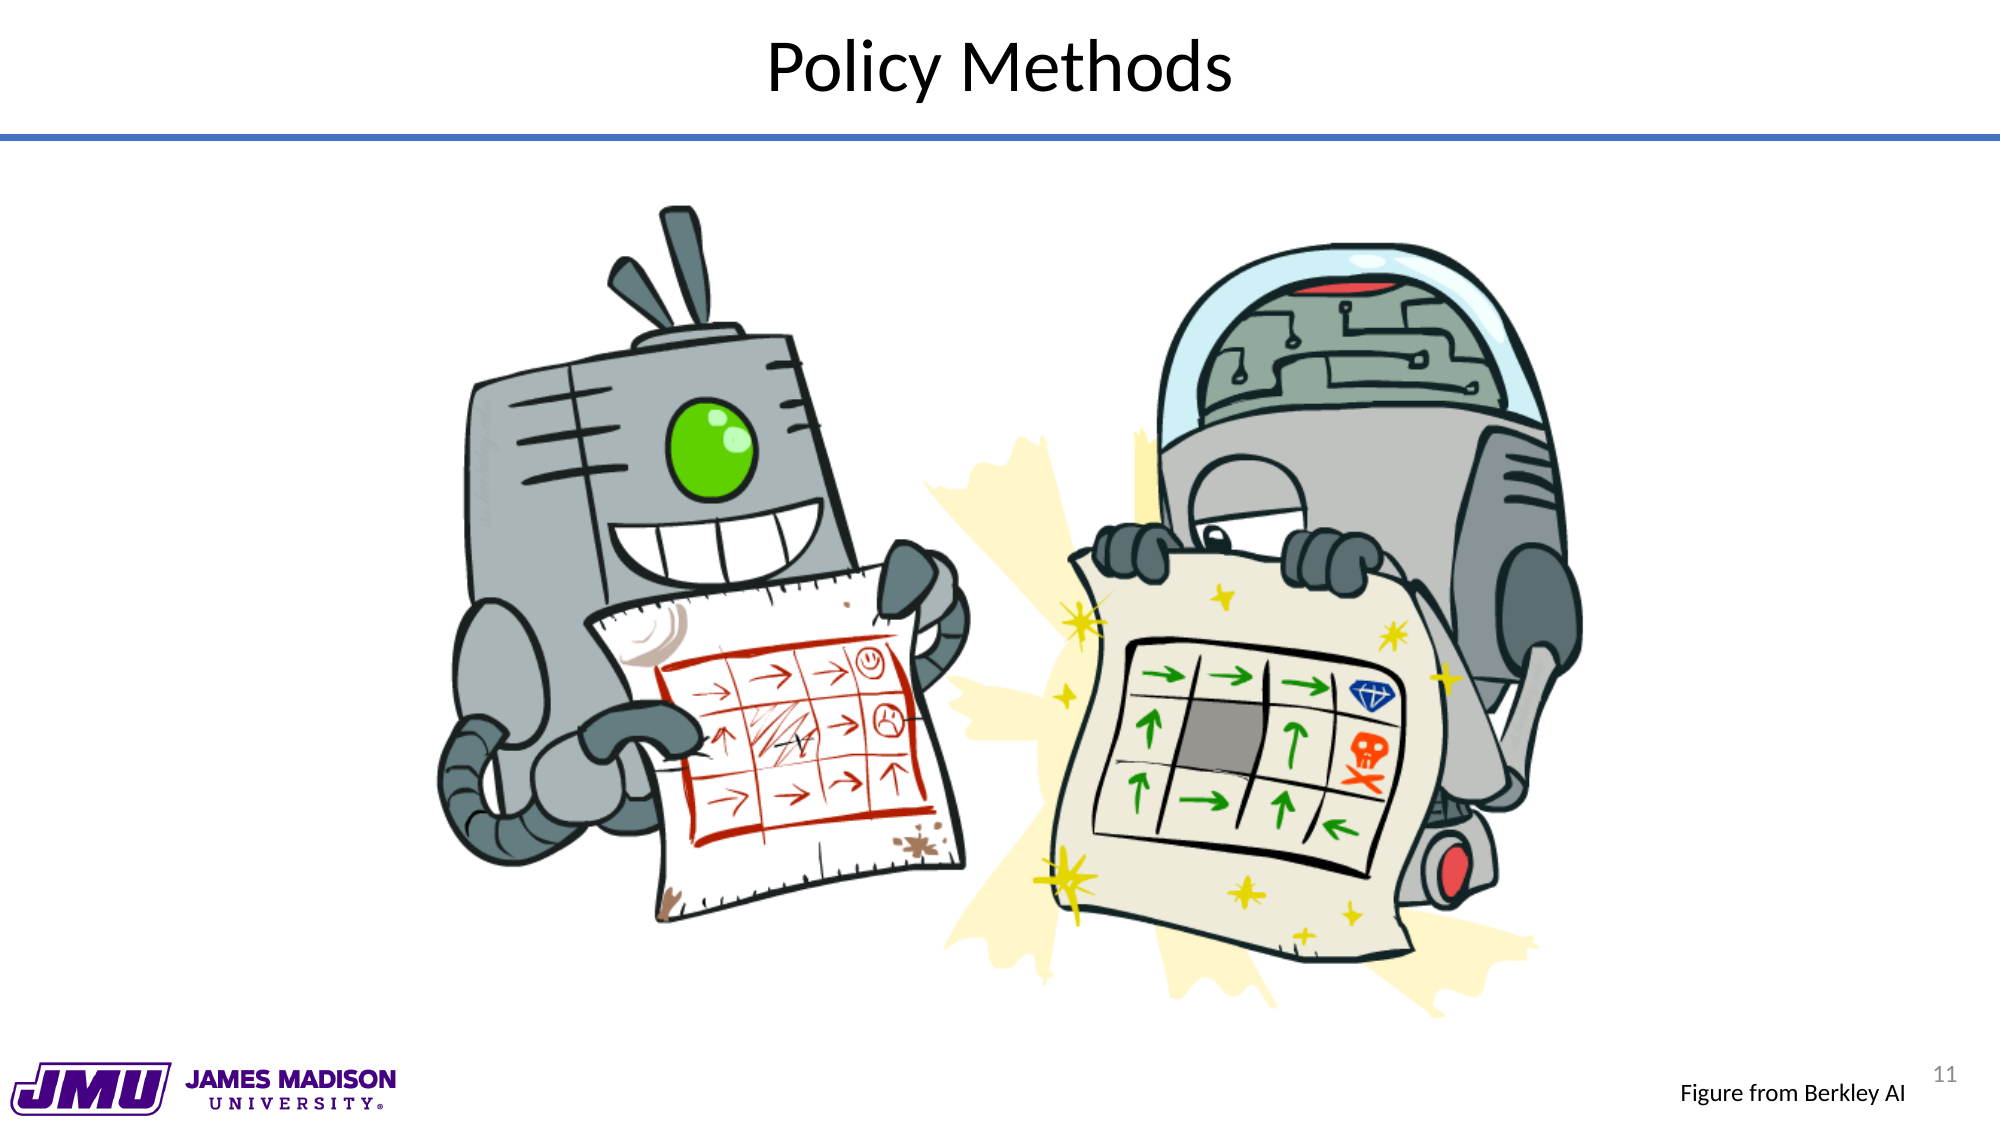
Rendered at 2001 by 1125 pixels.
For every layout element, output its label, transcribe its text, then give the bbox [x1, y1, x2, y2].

title Policy Methods [0, 0, 2000, 134]
text_box Figure from Berkley AI [1623, 1072, 1922, 1114]
picture [0, 1042, 410, 1125]
picture [405, 194, 1595, 1028]
slide_number 11 [1870, 1042, 1973, 1103]
